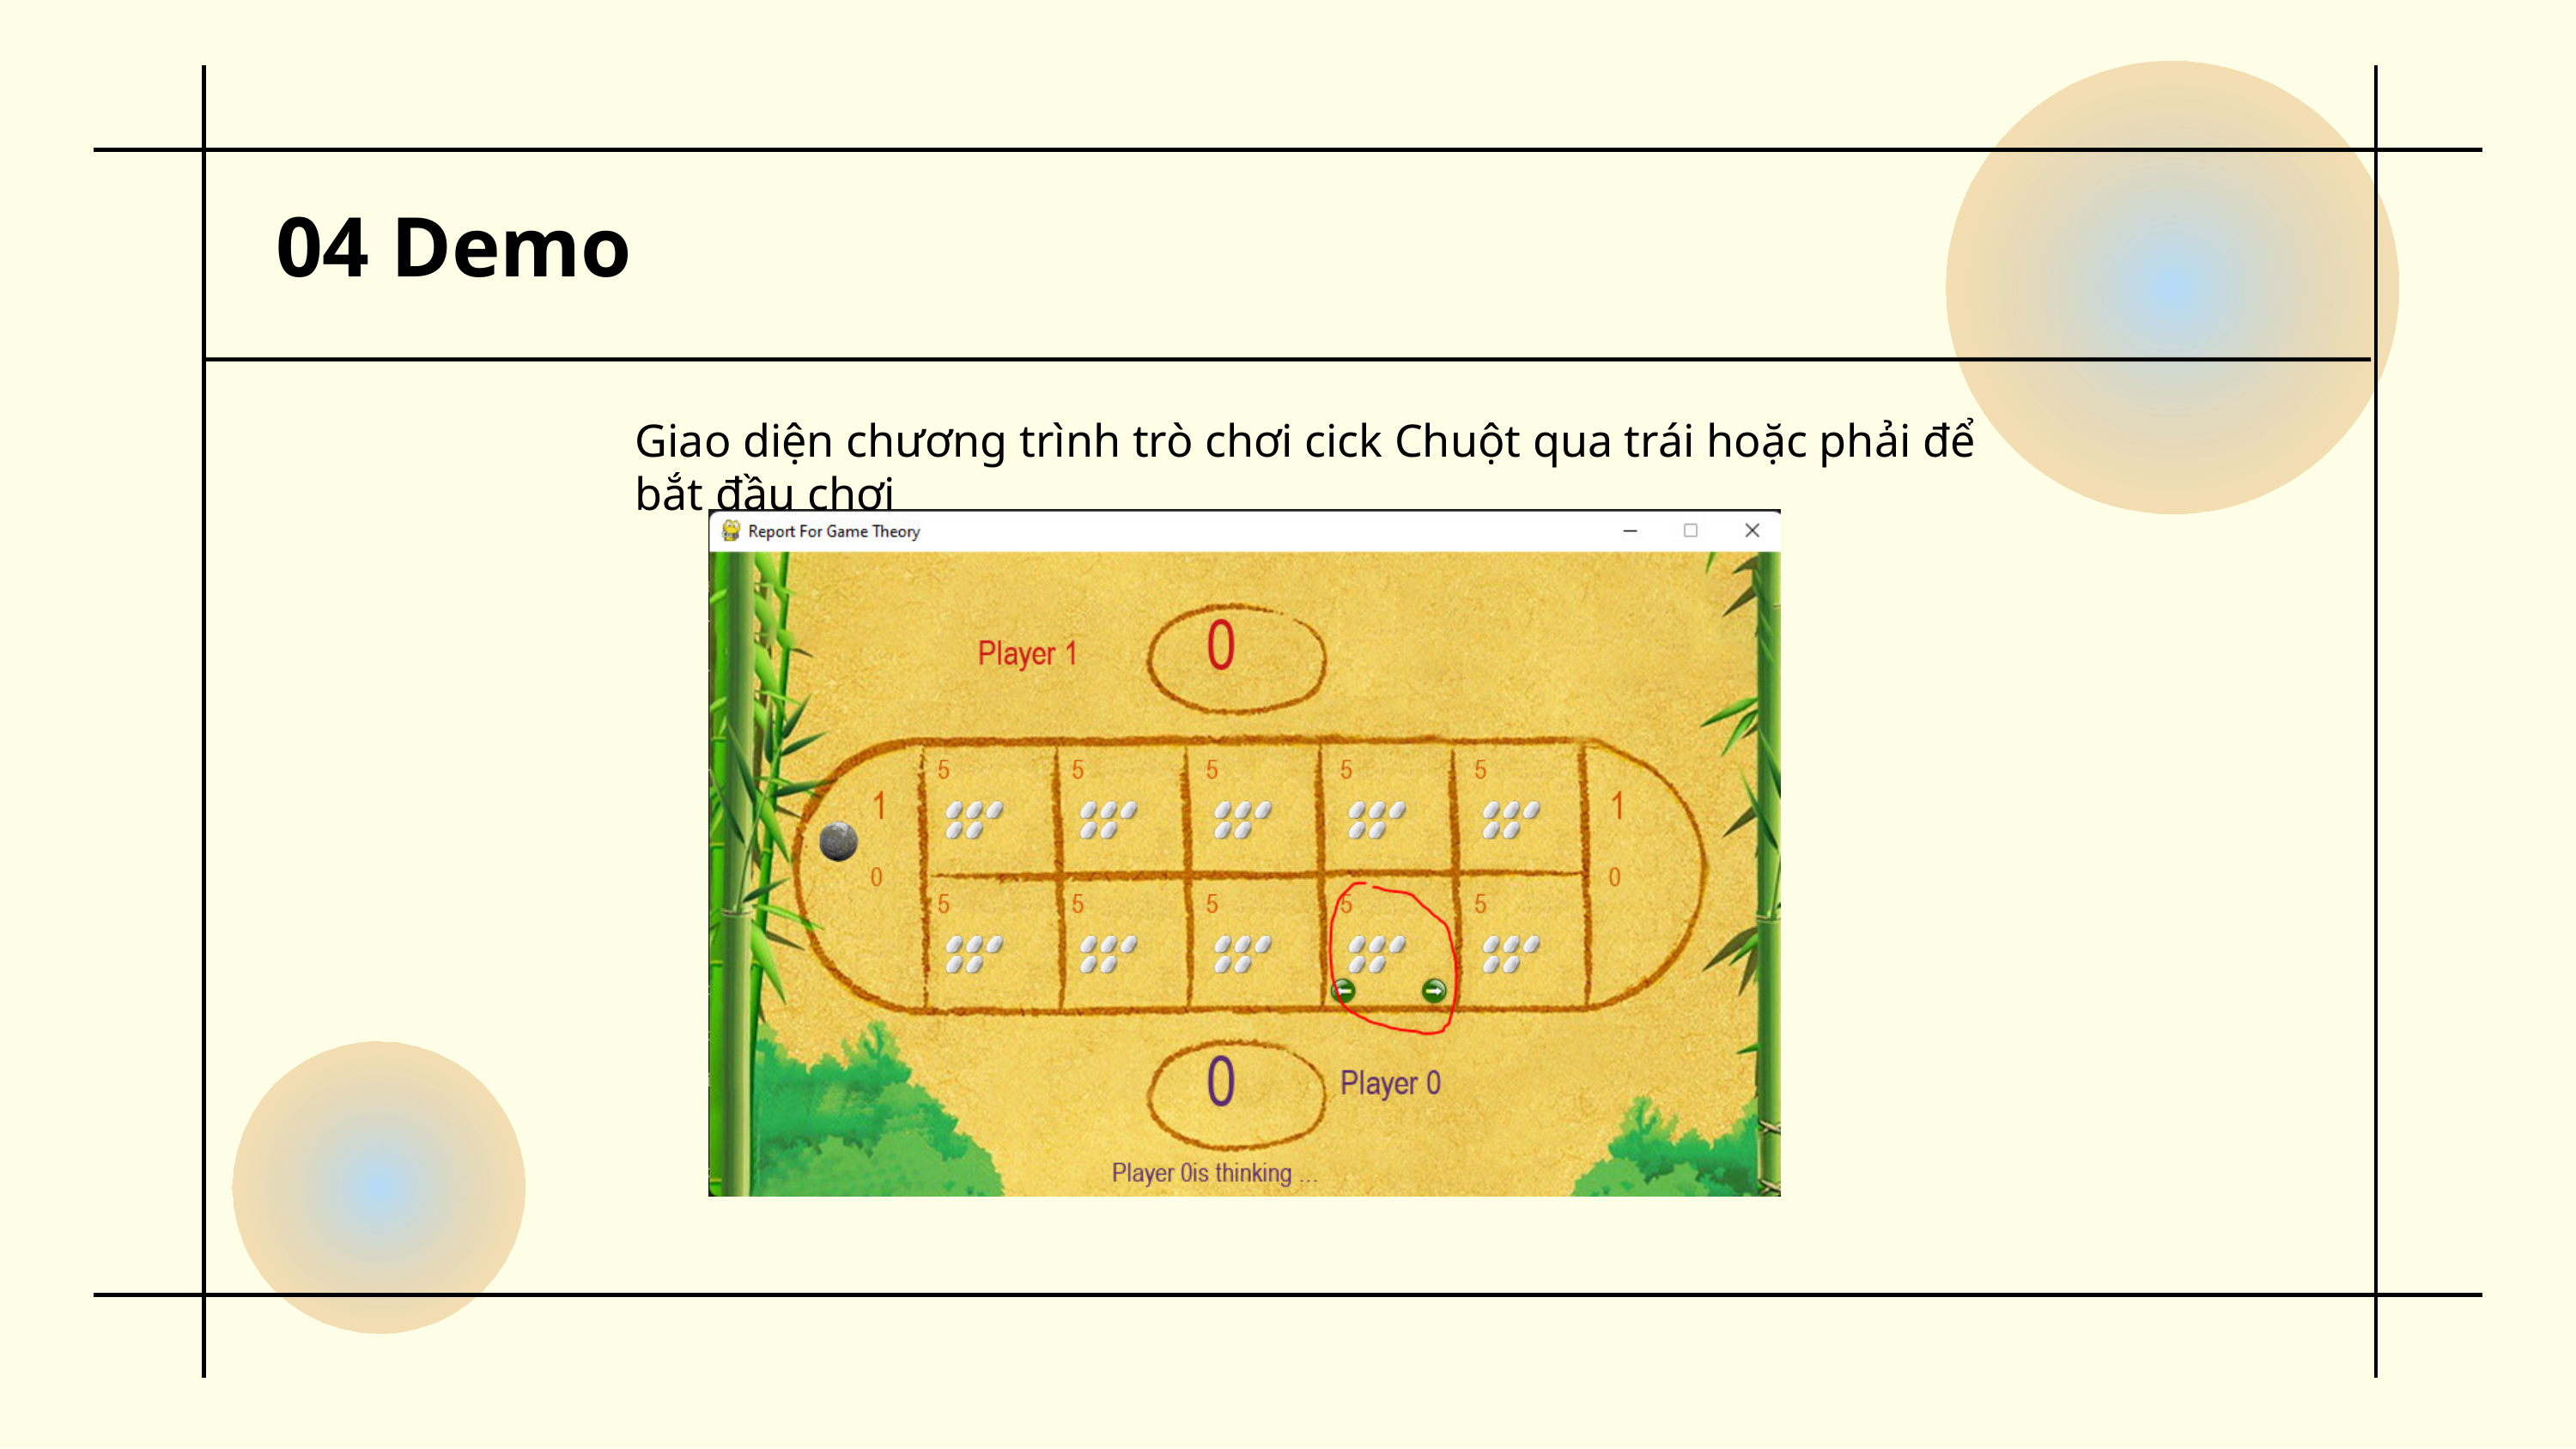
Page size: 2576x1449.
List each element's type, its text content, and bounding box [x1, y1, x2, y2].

picture [708, 509, 1781, 1197]
text_box 04 Demo [263, 188, 1552, 300]
text_box Giao diện chương trình trò chơi cick Chuột qua trái hoặc phải để bắt đầu chơi [622, 406, 2039, 526]
